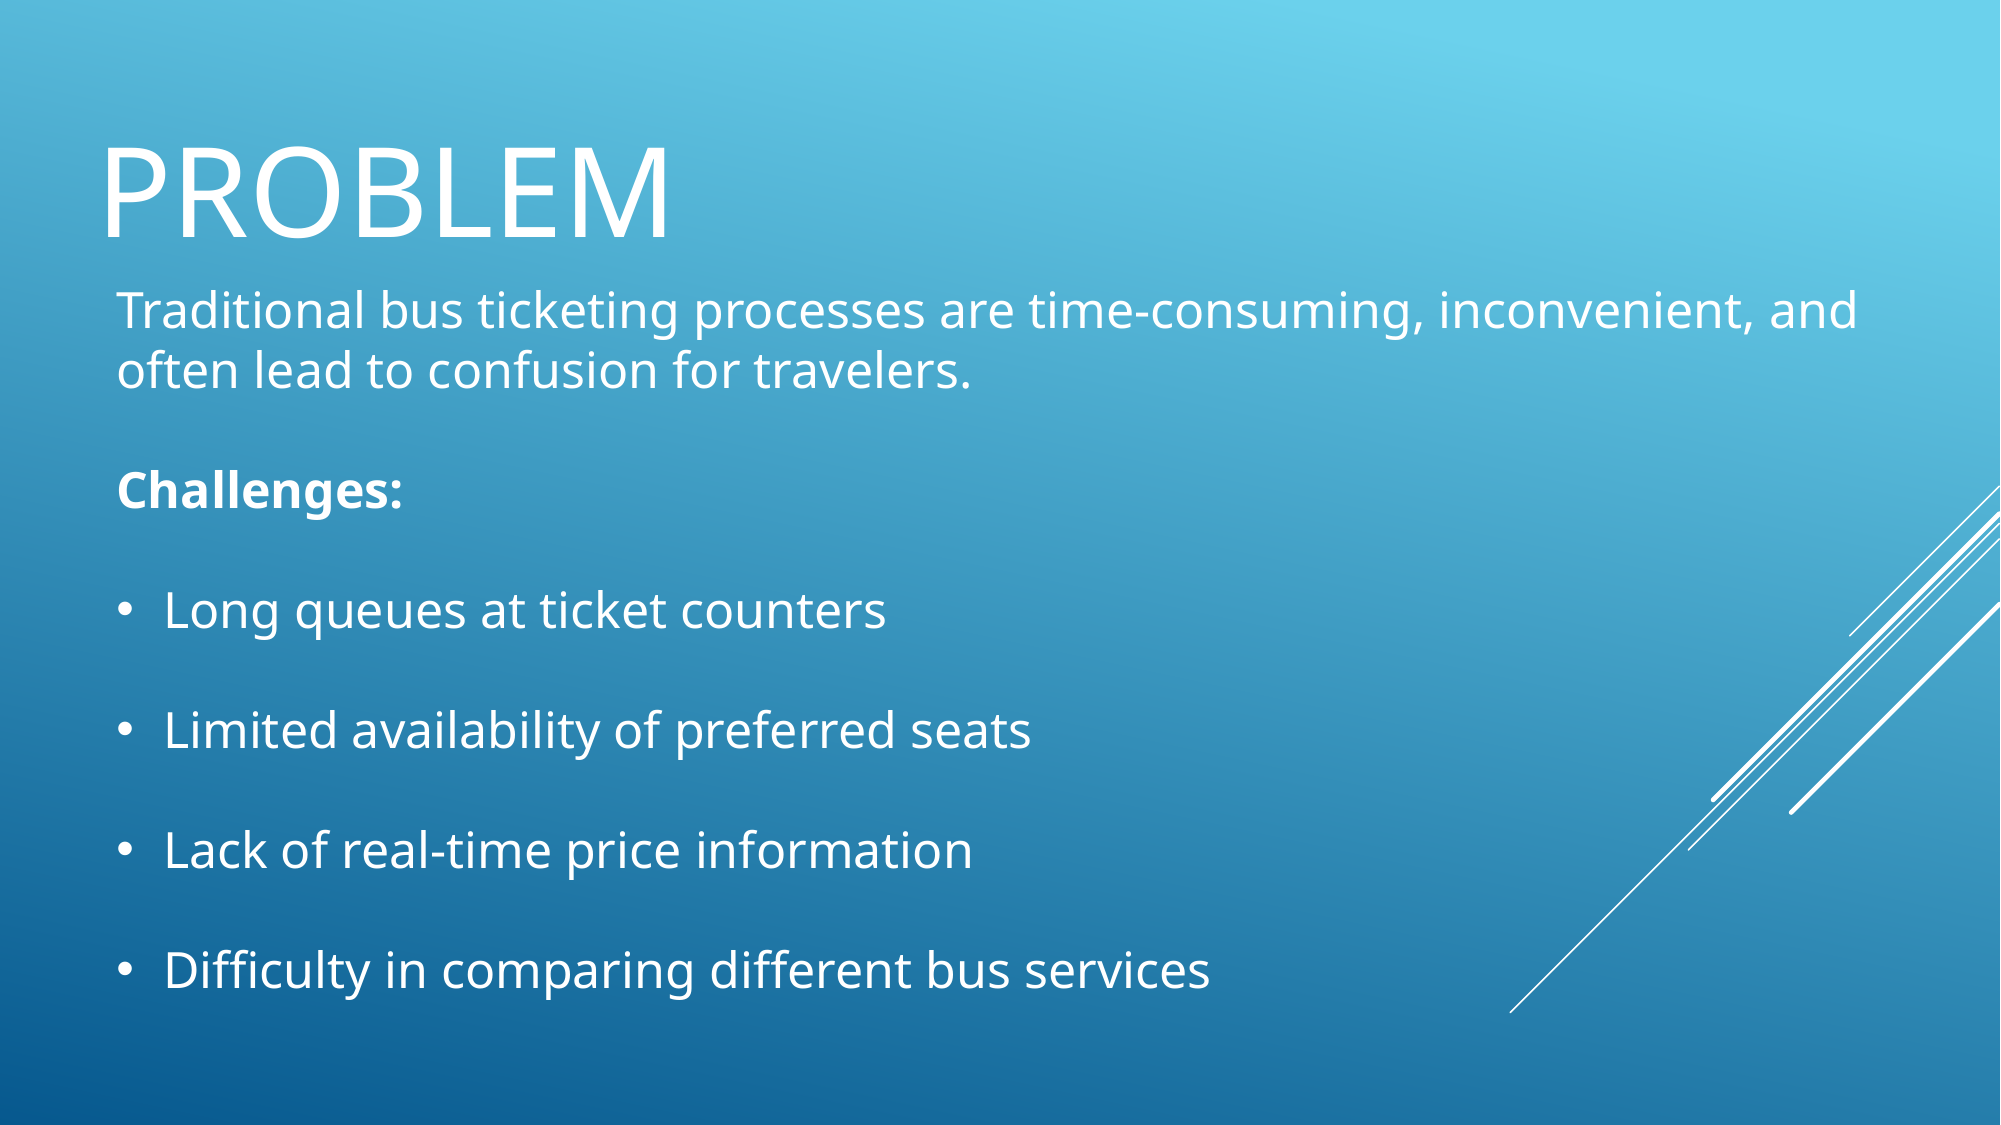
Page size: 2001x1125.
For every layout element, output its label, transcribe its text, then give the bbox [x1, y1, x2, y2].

text_box PROBLEM [81, 104, 755, 270]
text_box Traditional bus ticketing processes are time-consuming, inconvenient, and often lead to confusion for travelers. Challenges: Long queues at ticket counters Limited availability of preferred seats Lack of real-time price information Difficulty in comparing different bus services [101, 271, 1921, 1006]
